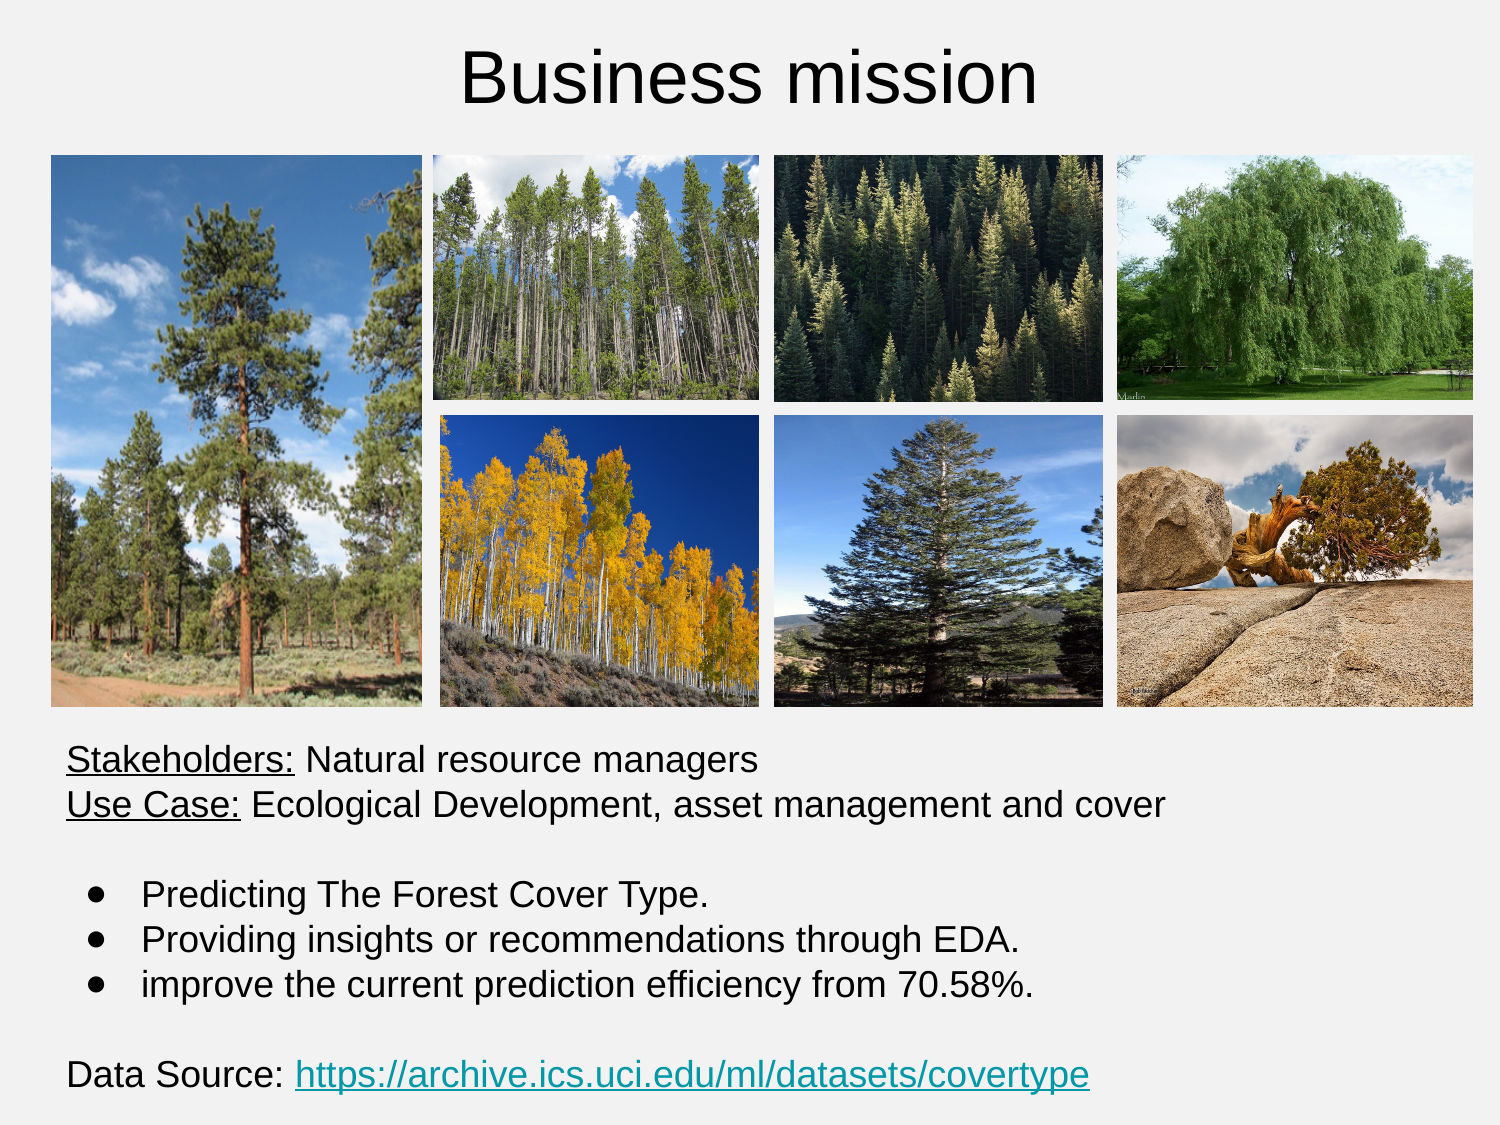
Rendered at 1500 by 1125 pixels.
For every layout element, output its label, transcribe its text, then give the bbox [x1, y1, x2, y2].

picture [1117, 415, 1473, 707]
picture [433, 155, 759, 400]
title Business mission [51, 22, 1449, 134]
picture [50, 155, 422, 707]
picture [1117, 155, 1473, 400]
picture [439, 415, 759, 707]
picture [773, 155, 1103, 403]
subtitle Stakeholders: Natural resource managers Use Case: Ecological Development, asset management and cover Predicting The Forest Cover Type. Providing insights or recommendations through EDA. improve the current prediction efficiency from 70.58%. Data Source: https://archive.ics.uci.edu/ml/datasets/covertype [51, 719, 1473, 1107]
picture [773, 415, 1103, 707]
